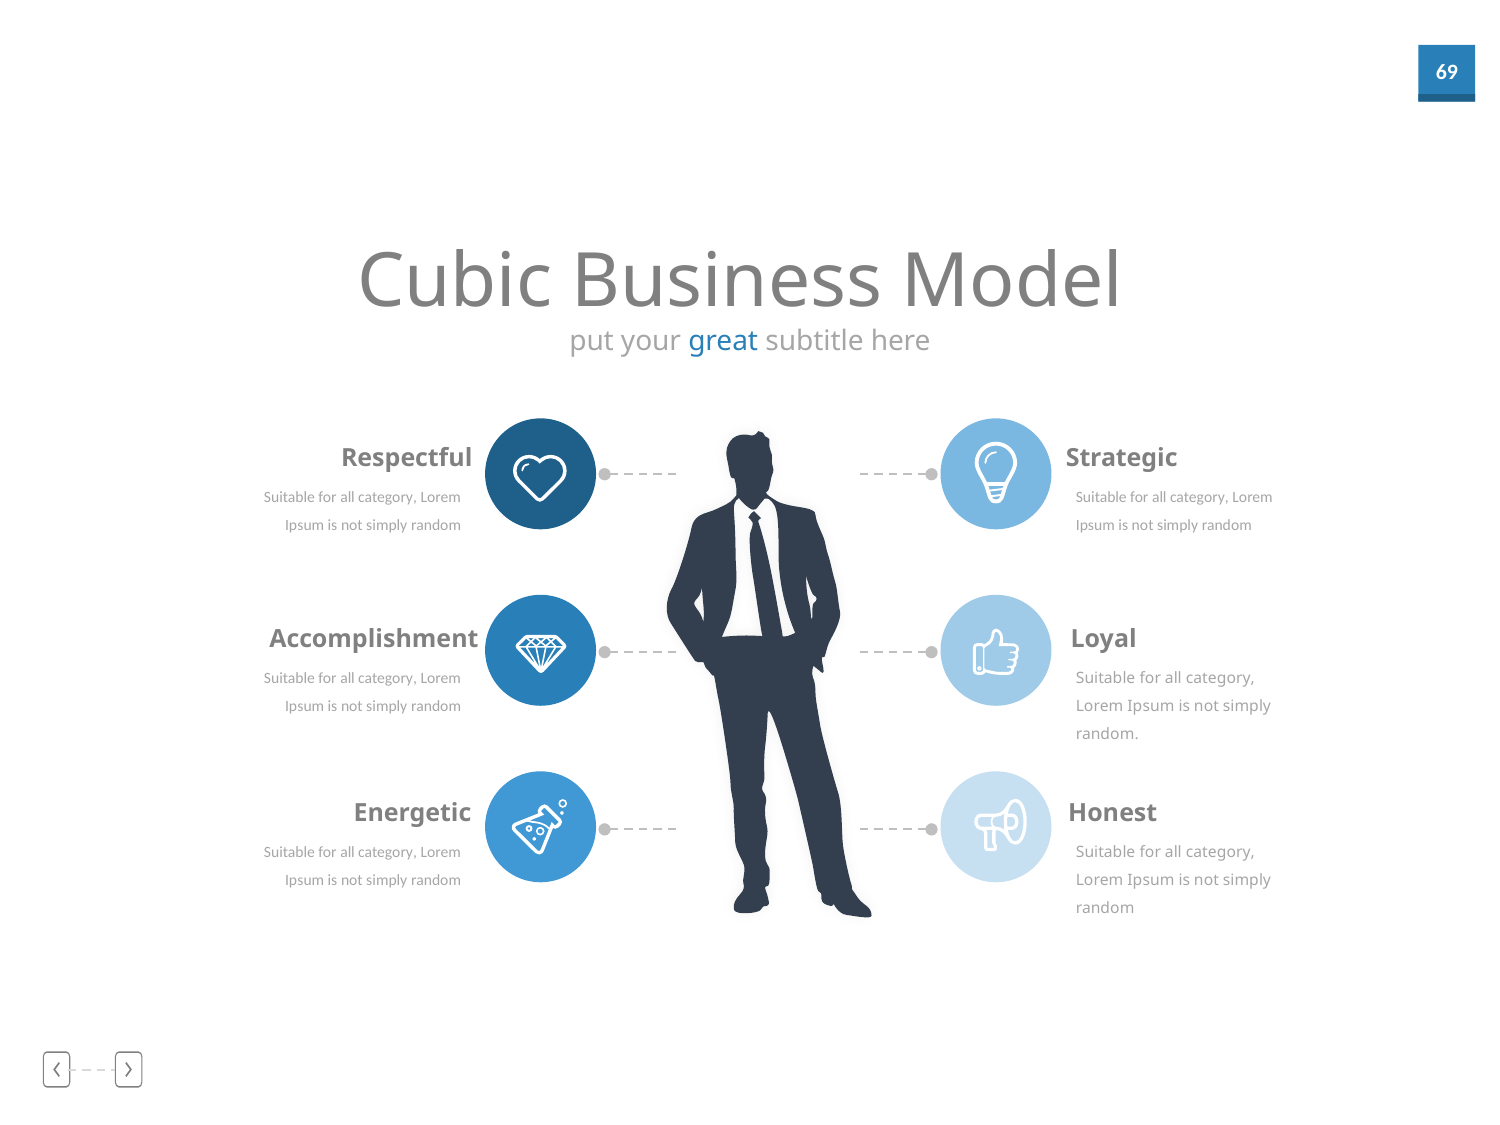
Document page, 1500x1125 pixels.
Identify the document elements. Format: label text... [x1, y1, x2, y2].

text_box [1061, 434, 1289, 571]
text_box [485, 594, 597, 706]
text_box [248, 434, 476, 571]
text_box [248, 789, 476, 926]
text_box Cubic Business Model [342, 224, 1158, 330]
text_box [485, 771, 597, 883]
text_box [666, 431, 872, 918]
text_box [940, 418, 1052, 530]
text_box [248, 614, 476, 752]
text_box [1061, 789, 1289, 898]
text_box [940, 771, 1052, 883]
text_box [485, 418, 597, 530]
text_box put your great subtitle here [554, 330, 946, 364]
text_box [1061, 614, 1289, 723]
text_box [940, 594, 1052, 706]
